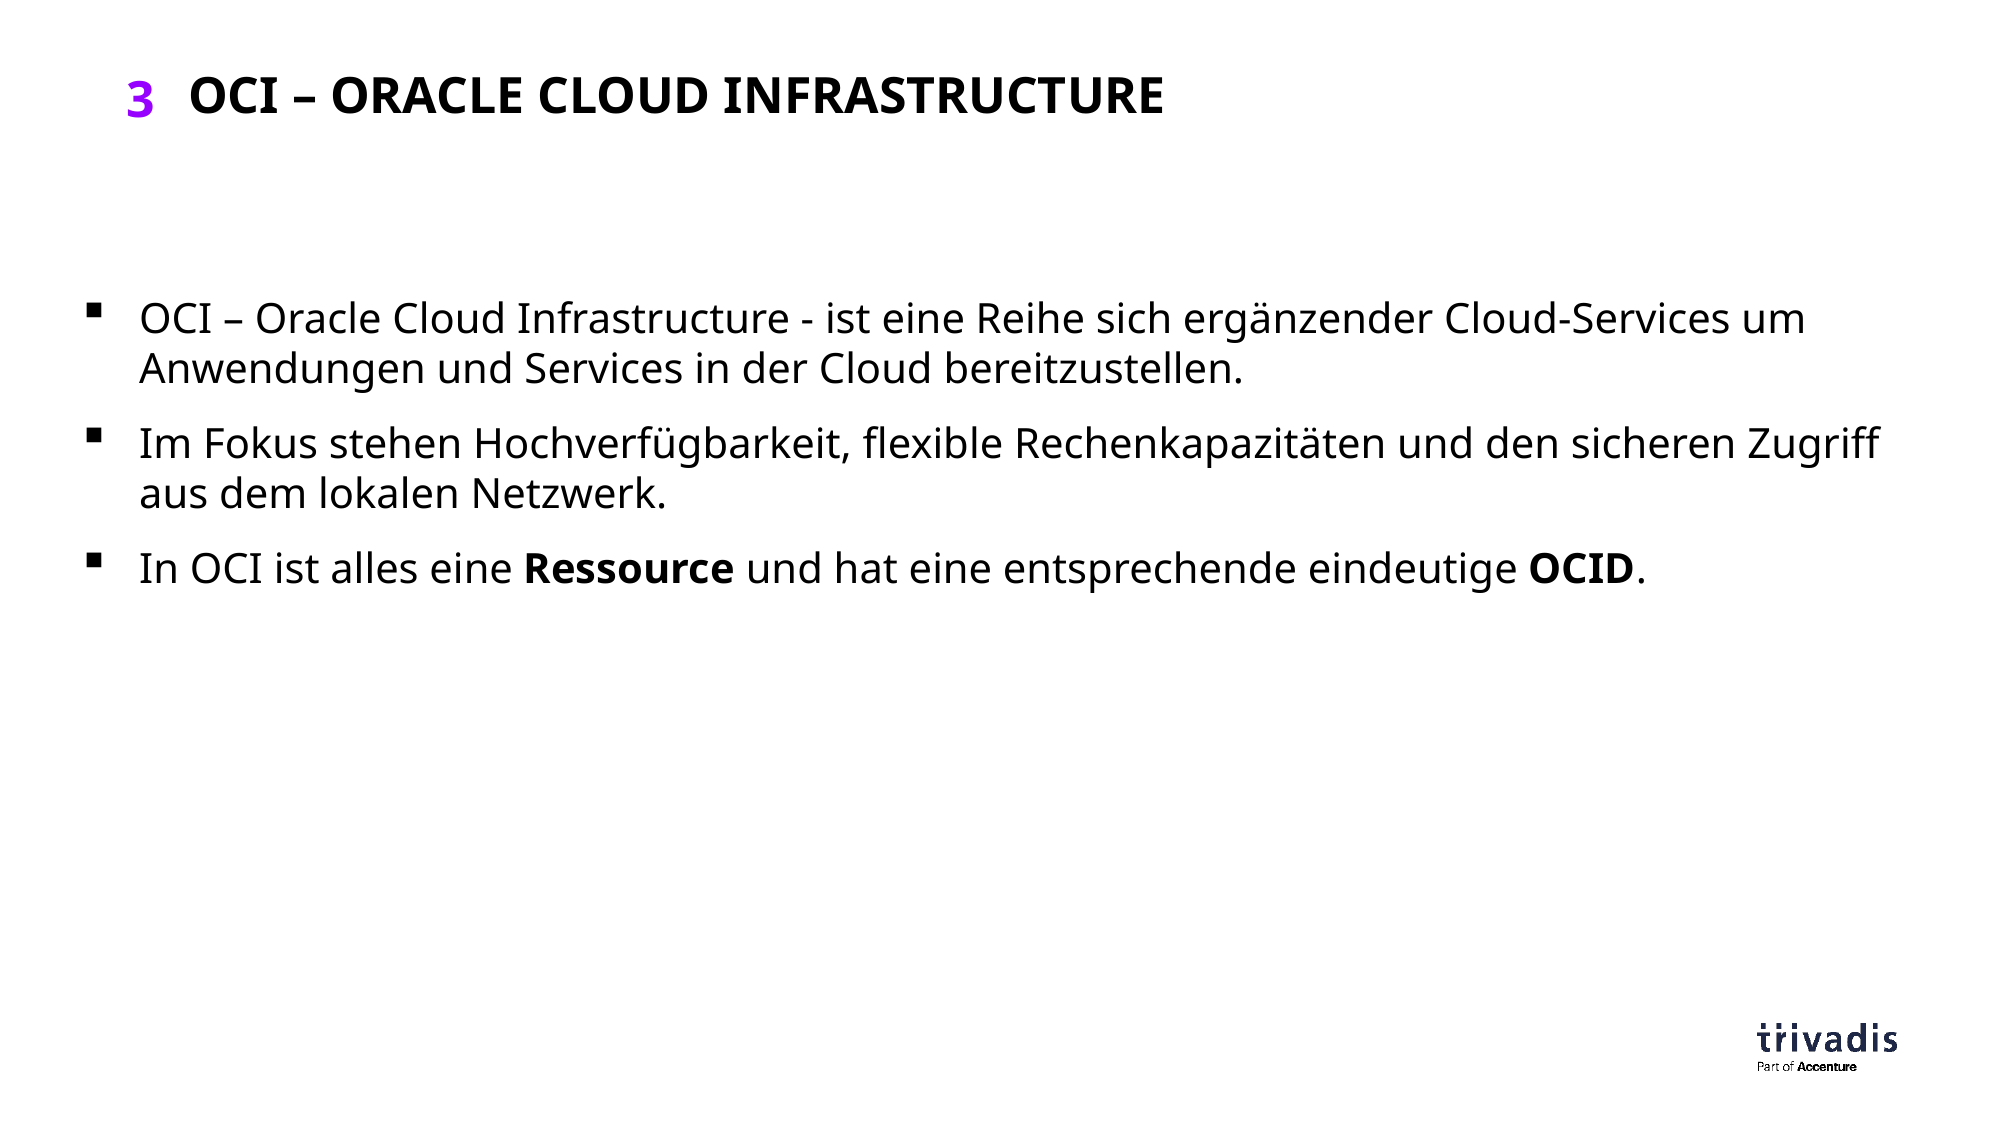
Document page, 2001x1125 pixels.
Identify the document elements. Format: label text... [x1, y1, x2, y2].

list OCI – Oracle Cloud Infrastructure - ist eine Reihe sich ergänzender Cloud-Services um Anwendungen und Services in der Cloud bereitzustellen. Im Fokus stehen Hochverfügbarkeit, flexible Rechenkapazitäten und den sicheren Zugriff aus dem lokalen Netzwerk. In OCI ist alles eine Ressource und hat eine entsprechende eindeutige OCID. [65, 284, 1933, 1062]
picture [1757, 1062, 1897, 1071]
title OCI – oracle cloud infrastructure [170, 63, 1933, 136]
